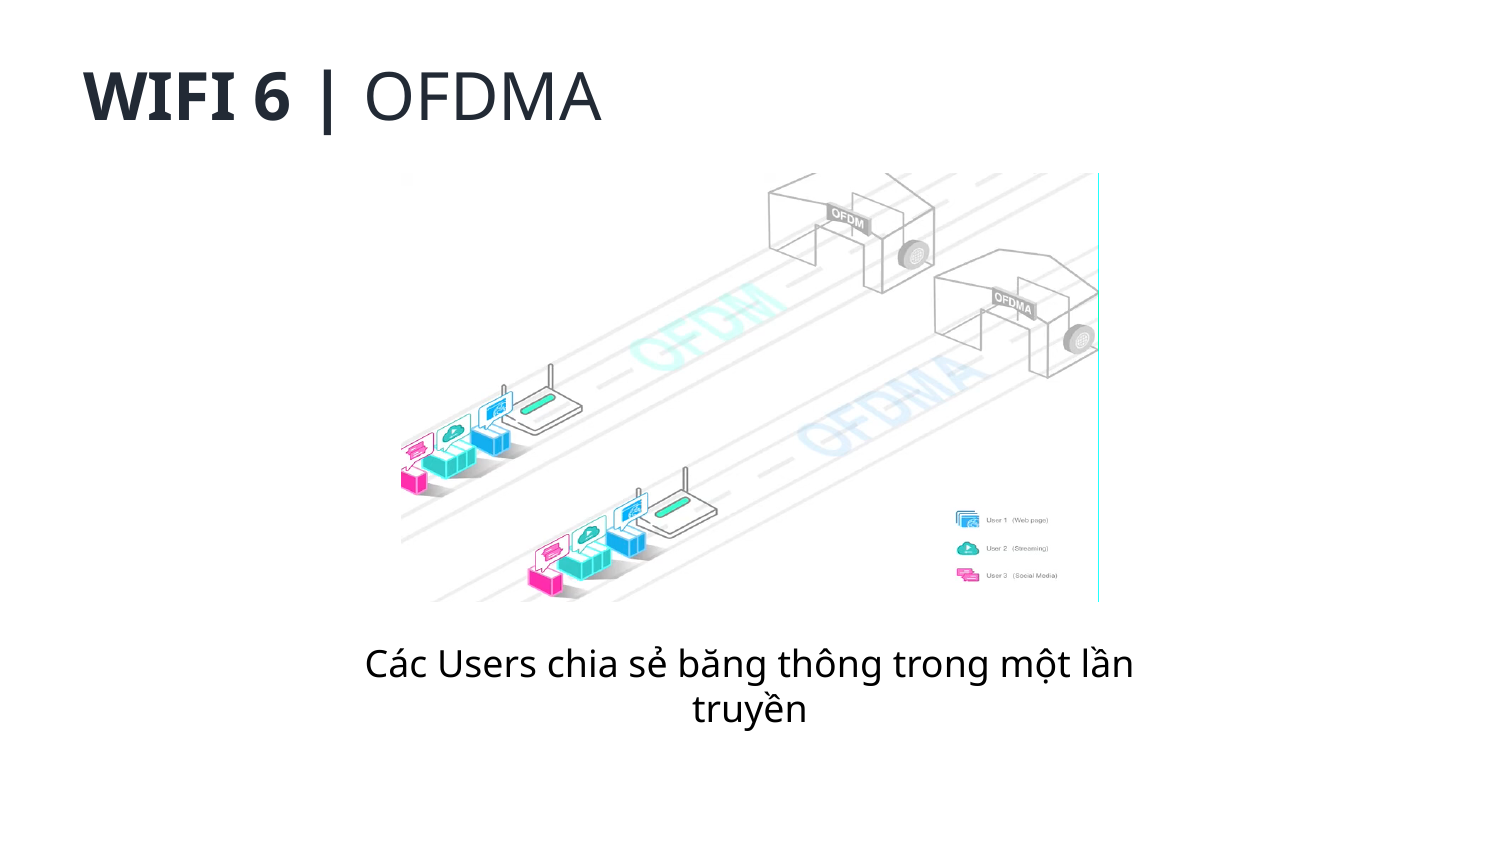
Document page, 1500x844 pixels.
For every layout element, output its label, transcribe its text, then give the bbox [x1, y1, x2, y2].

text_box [401, 173, 1099, 603]
text_box Các Users chia sẻ băng thông trong một lần truyền [302, 632, 1198, 738]
text_box WIFI 6 | OFDMA [68, 46, 1432, 142]
